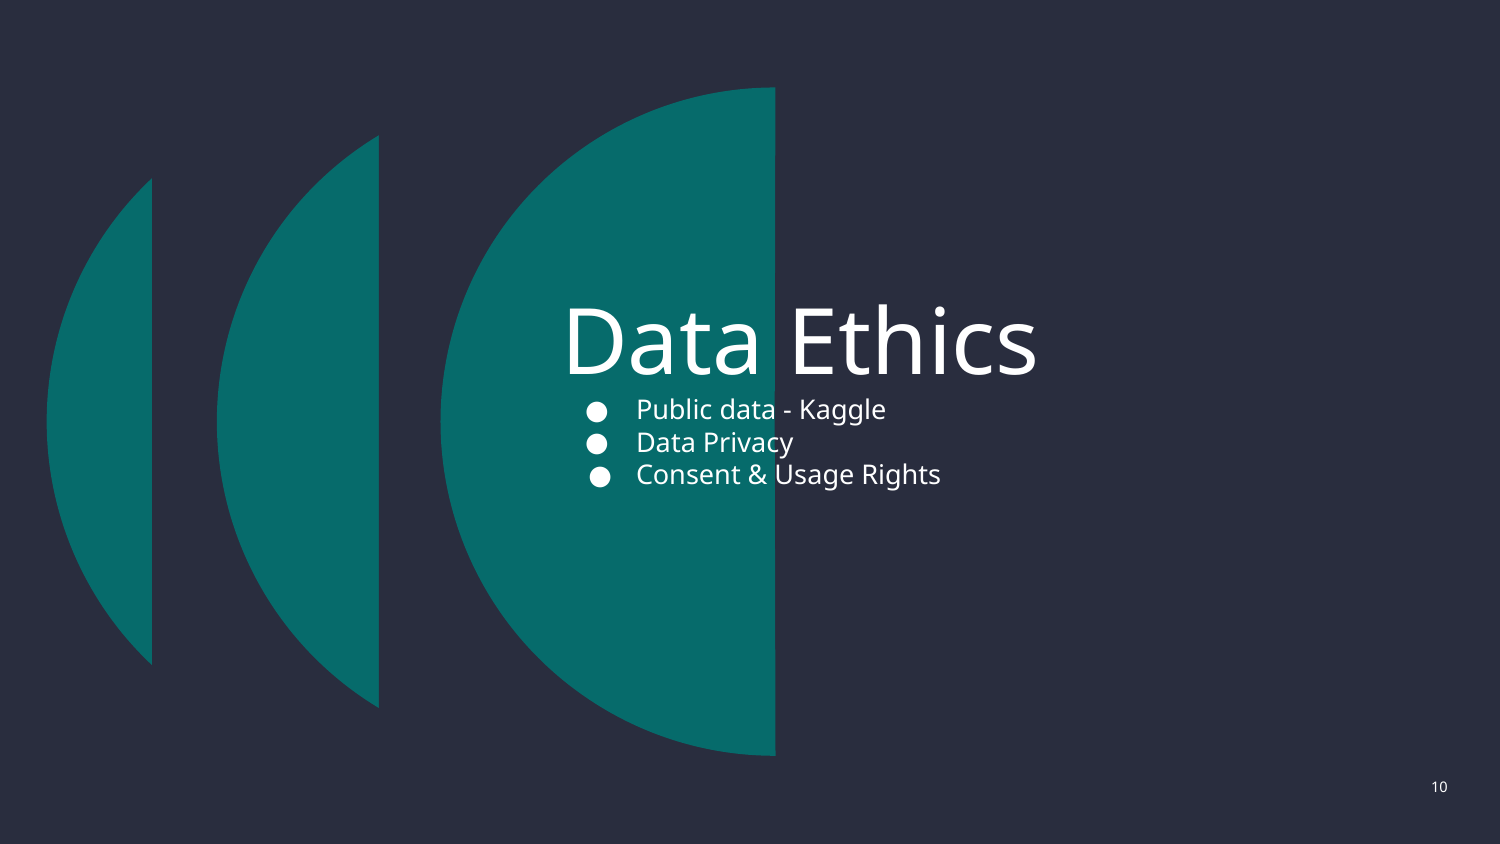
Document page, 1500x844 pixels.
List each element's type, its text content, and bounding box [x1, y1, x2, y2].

title Data Ethics Public data - Kaggle Data Privacy Consent & Usage Rights [561, 234, 1460, 594]
